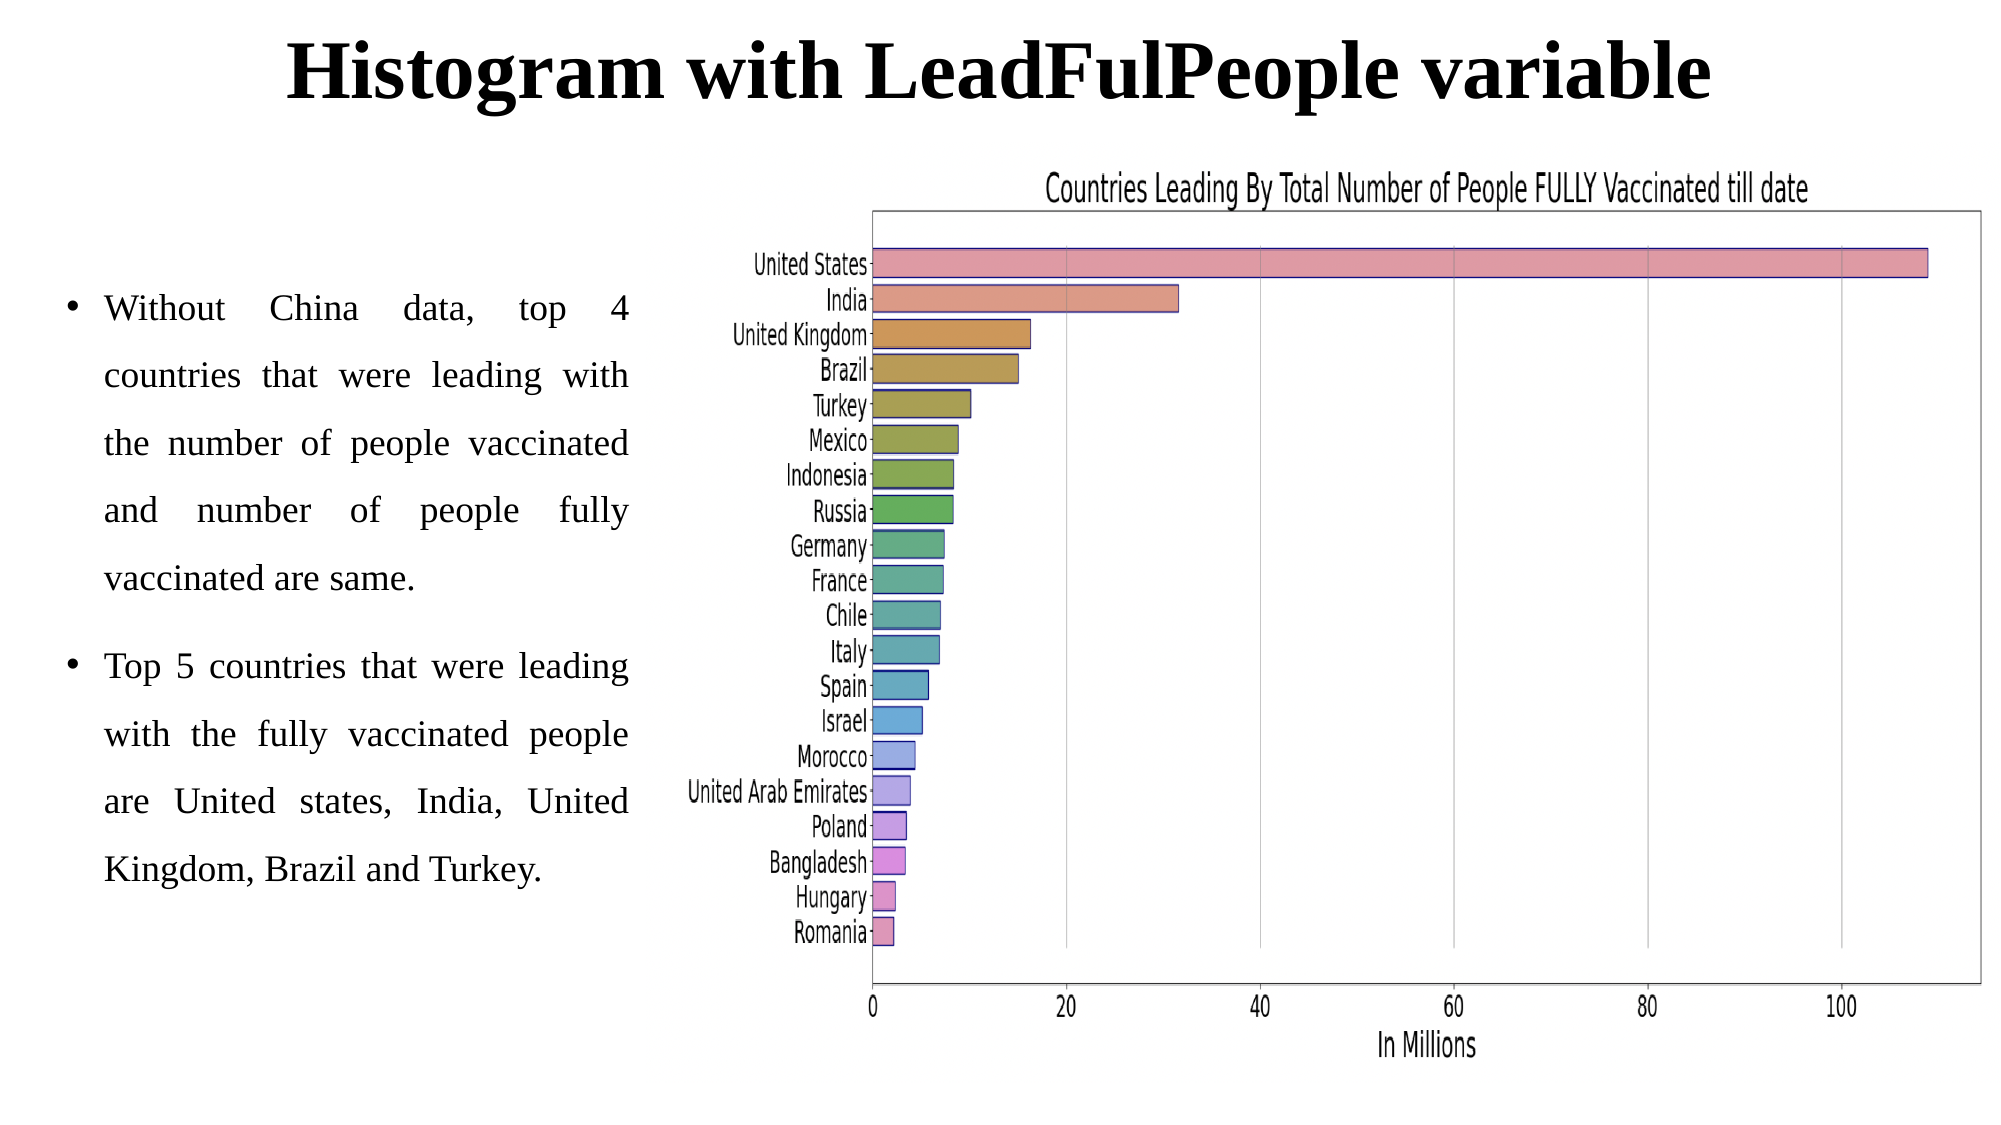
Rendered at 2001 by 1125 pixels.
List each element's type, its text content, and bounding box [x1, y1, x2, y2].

list Without China data, top 4 countries that were leading with the number of people vaccinated and number of people fully vaccinated are same. Top 5 countries that were leading with the fully vaccinated people are United states, India, United Kingdom, Brazil and Turkey. [51, 252, 645, 1014]
picture [645, 142, 2000, 1083]
title Histogram with LeadFulPeople variable [137, 0, 1863, 143]
